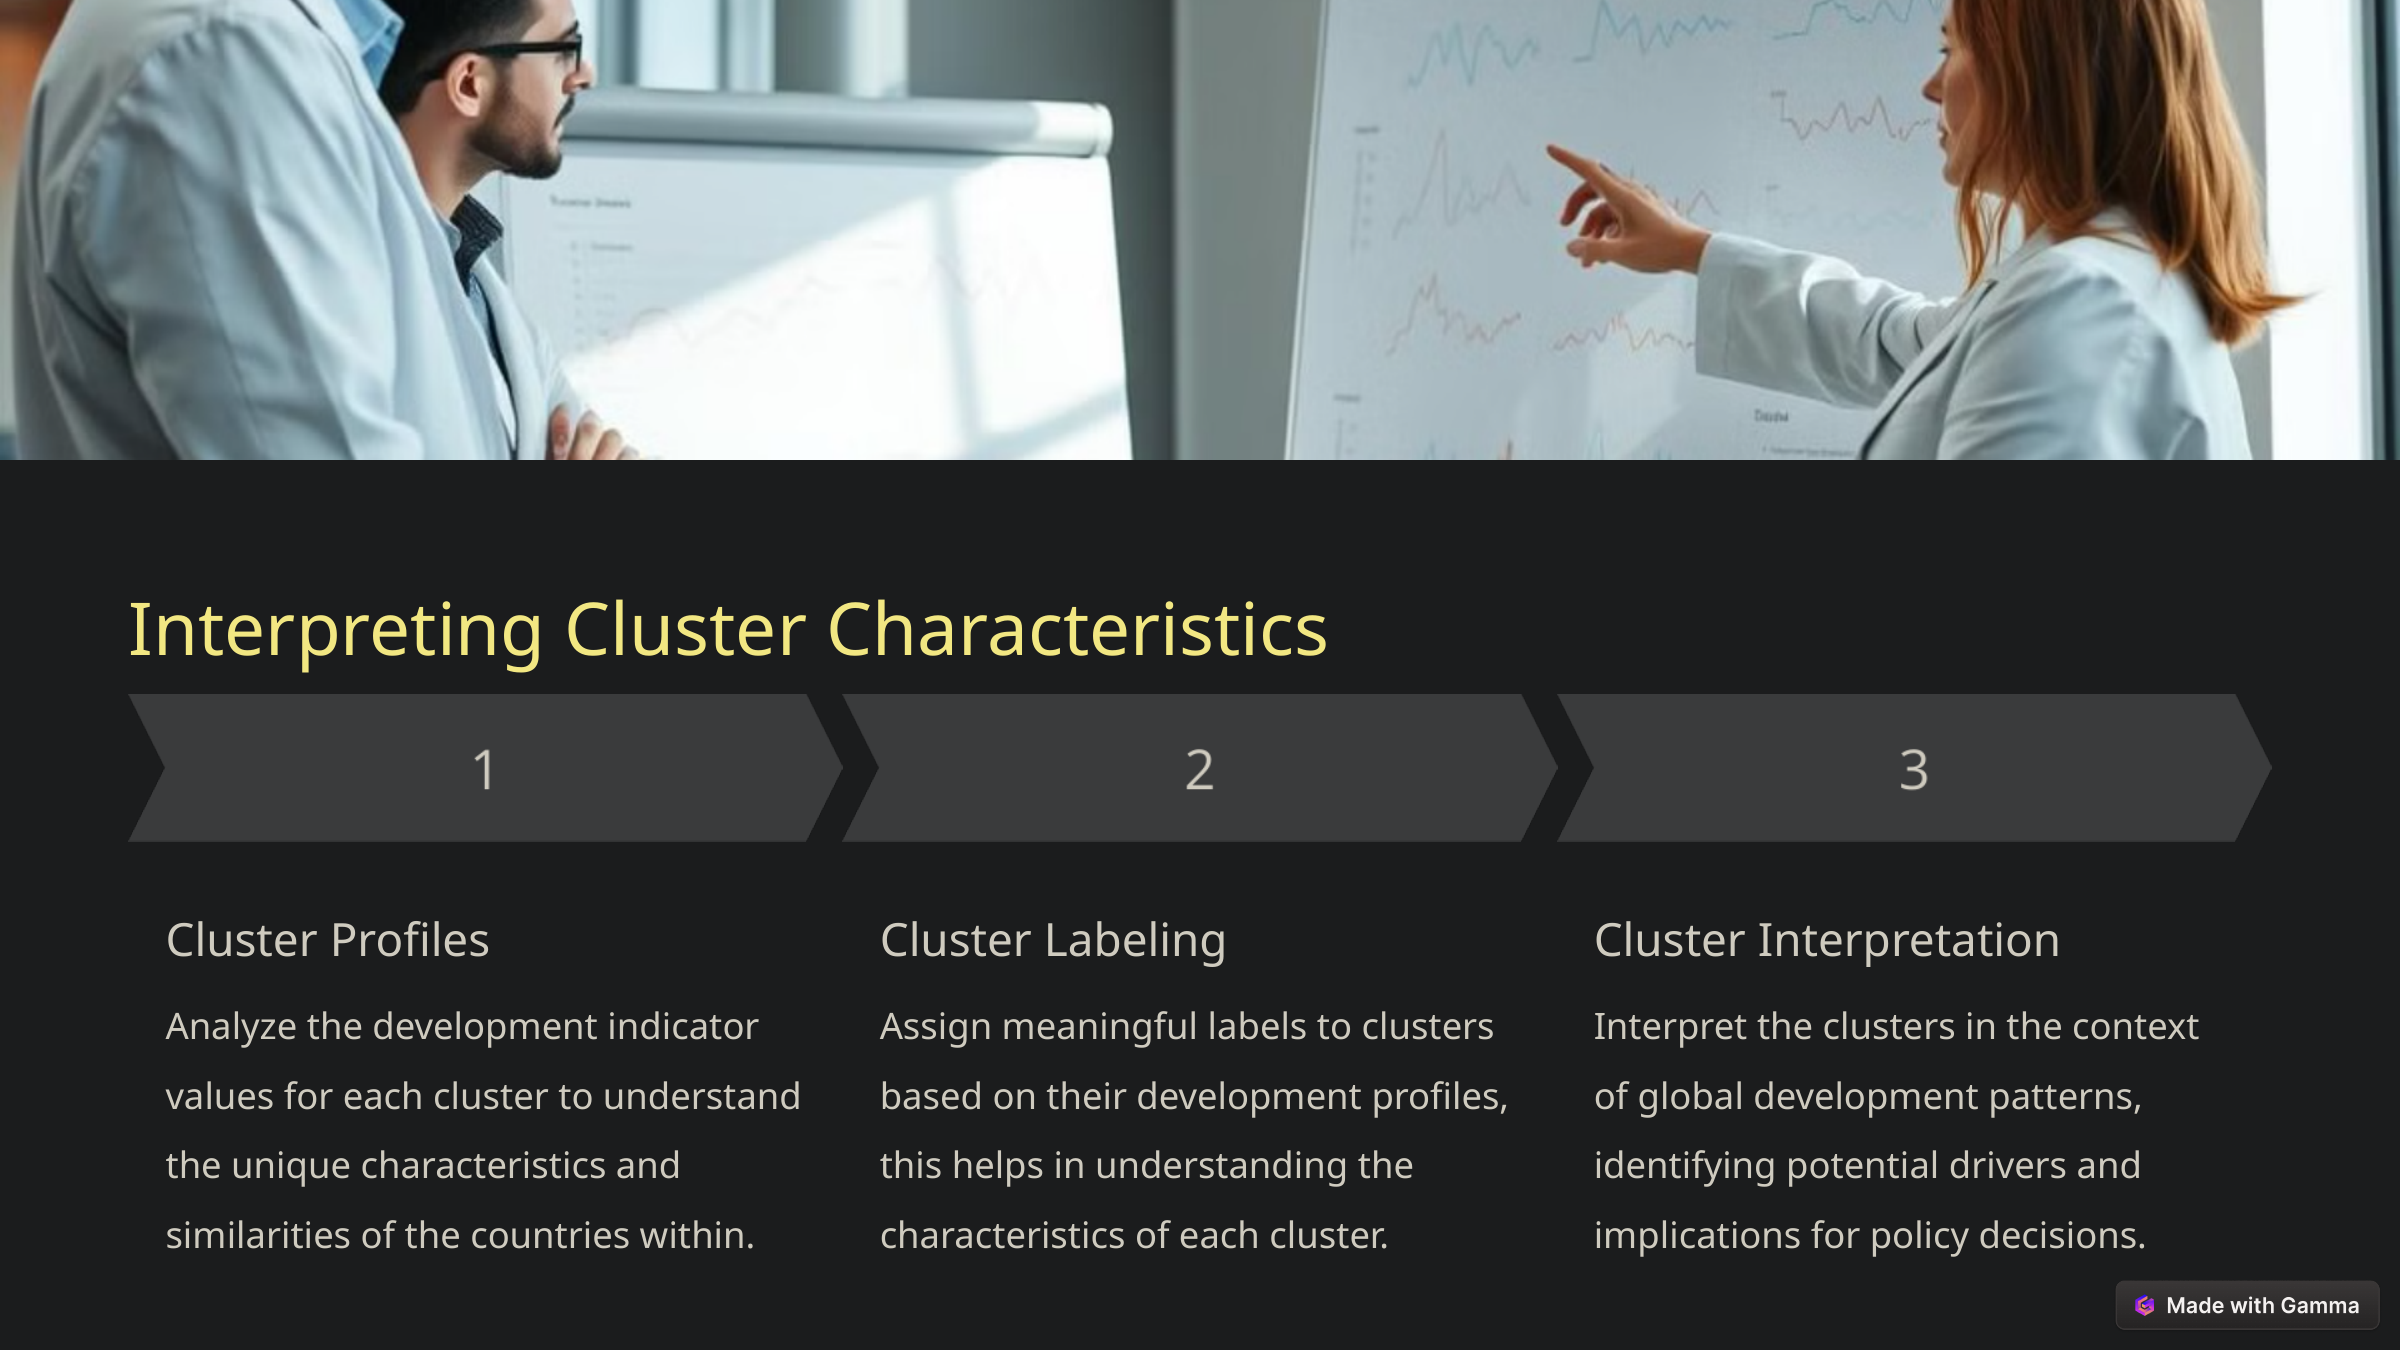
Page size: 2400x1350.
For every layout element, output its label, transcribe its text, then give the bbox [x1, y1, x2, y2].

text_box Interpret the clusters in the context of global development patterns, identifying potential drivers and implications for policy decisions. [1593, 976, 2235, 1212]
text_box Cluster Labeling [879, 896, 1340, 955]
picture [2106, 1271, 2389, 1339]
text_box Cluster Profiles [165, 896, 626, 955]
text_box Assign meaningful labels to clusters based on their development profiles, this helps in understanding the characteristics of each cluster. [879, 976, 1521, 1212]
picture [128, 694, 2272, 842]
text_box Analyze the development indicator values for each cluster to understand the unique characteristics and similarities of the countries within. [165, 976, 807, 1212]
text_box Cluster Interpretation [1593, 896, 2075, 955]
picture [0, 0, 2400, 461]
text_box Interpreting Cluster Characteristics [128, 561, 1377, 654]
